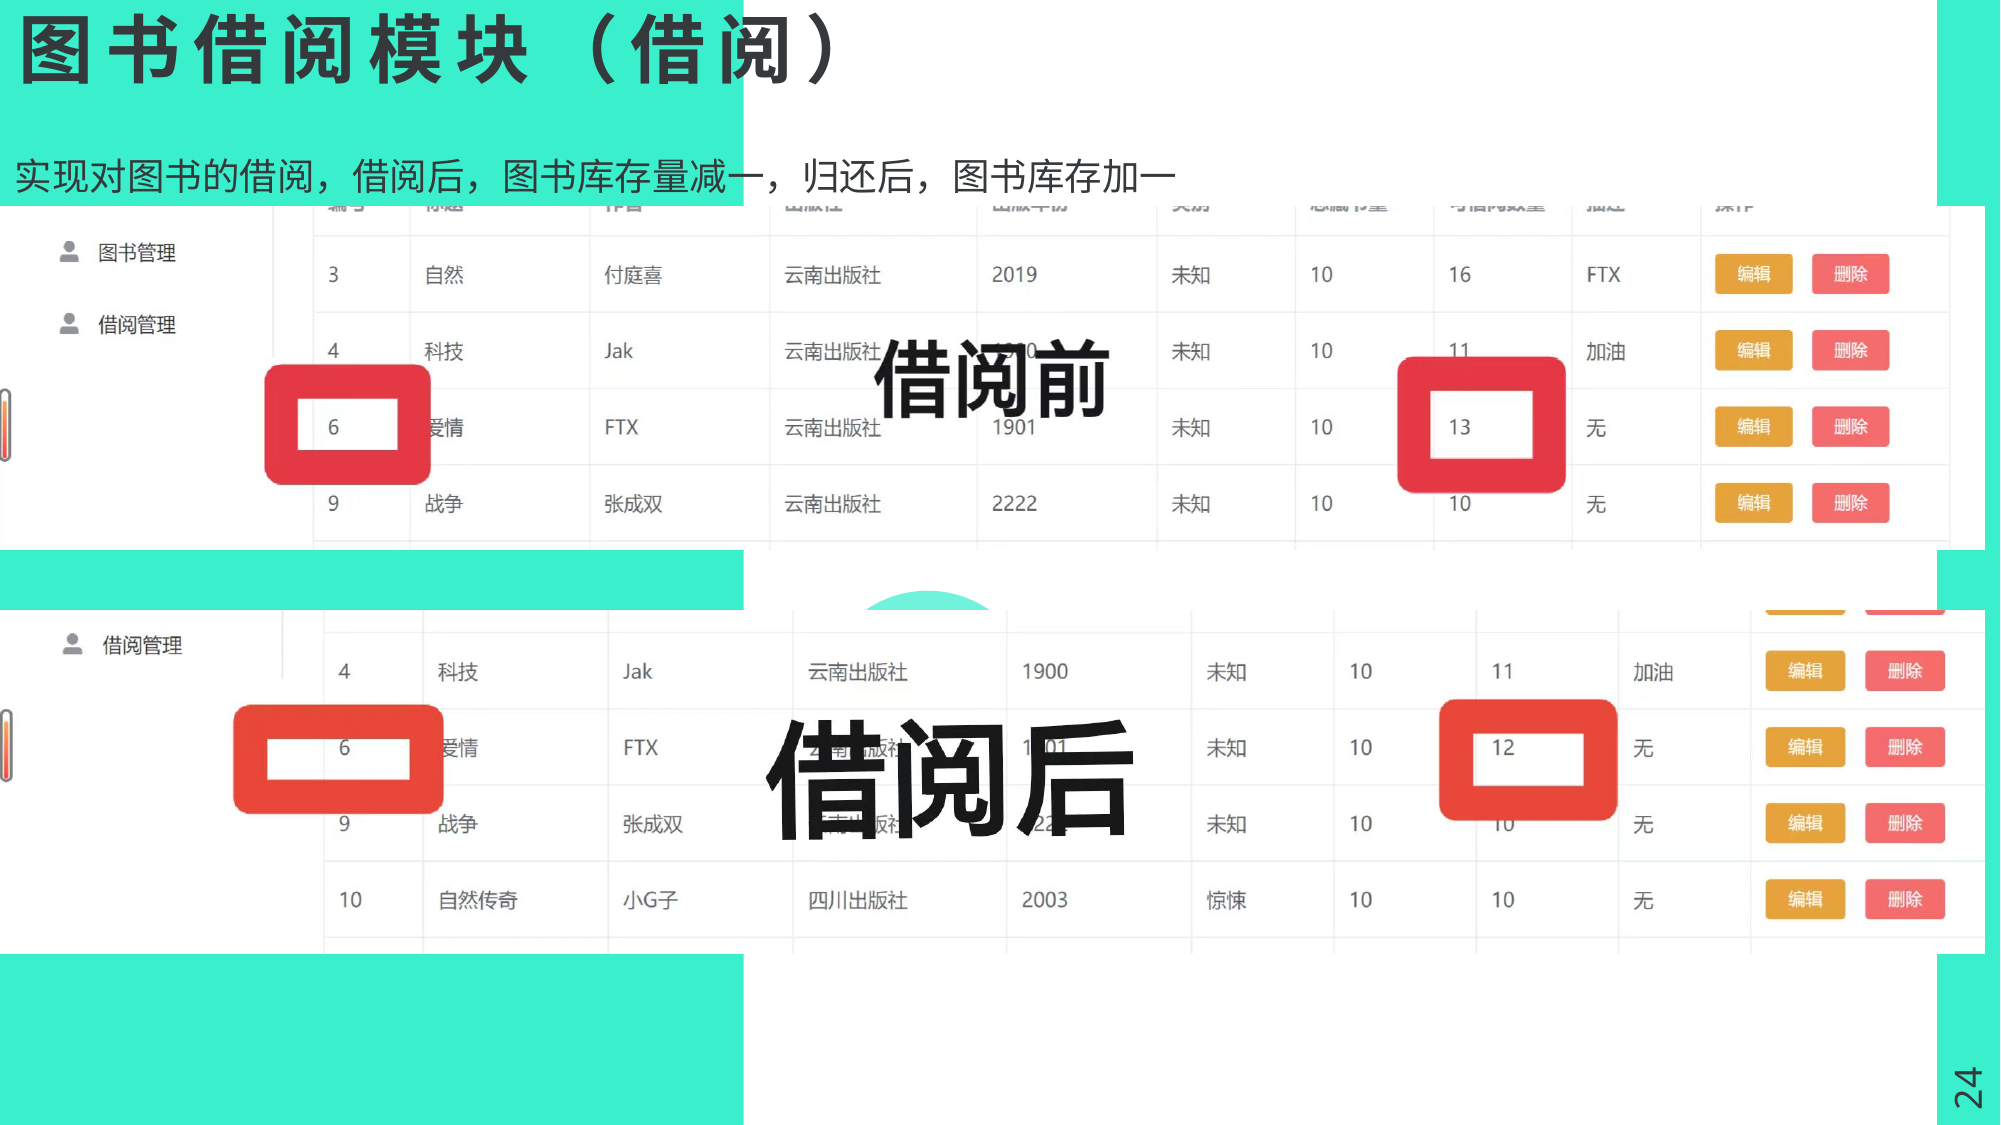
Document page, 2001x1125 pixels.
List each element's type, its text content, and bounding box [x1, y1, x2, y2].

text_box [1937, 1032, 2000, 1125]
text_box 实现对图书的借阅，借阅后，图书库存量减一，归还后，图书库存加一 [0, 145, 1504, 206]
title 图书借阅模块（借阅） [18, 13, 1086, 121]
picture [0, 206, 1985, 550]
picture [0, 610, 1985, 954]
